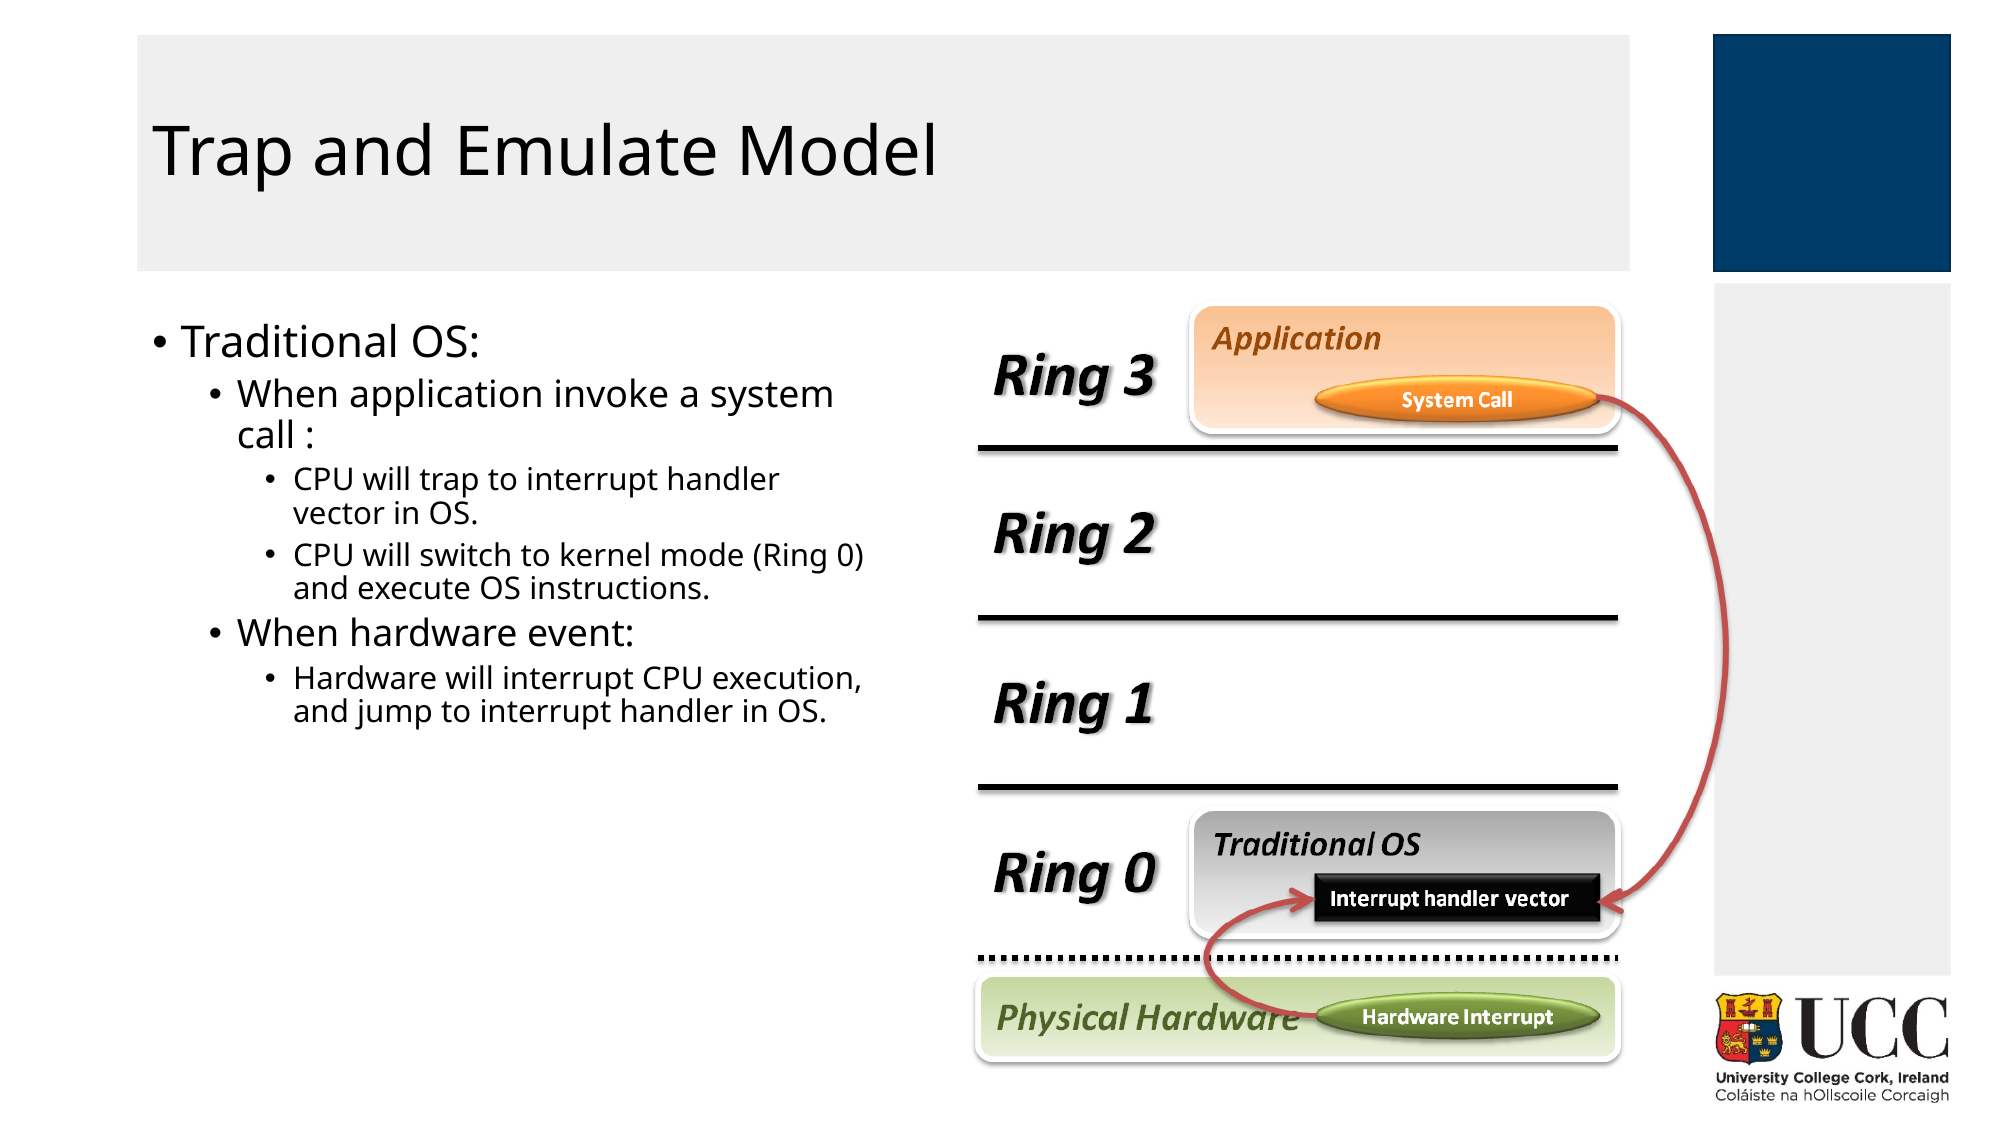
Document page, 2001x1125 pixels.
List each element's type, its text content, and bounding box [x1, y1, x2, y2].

title Trap and Emulate Model [137, 34, 1630, 272]
picture [952, 295, 1738, 1073]
picture [1713, 991, 1951, 1103]
list Traditional OS: When application invoke a system call : CPU will trap to interrupt handler vector in OS. CPU will switch to kernel mode (Ring 0) and execute OS instructions. When hardware event: Hardware will interrupt CPU execution, and jump to interrupt handler in OS. [137, 312, 882, 1056]
